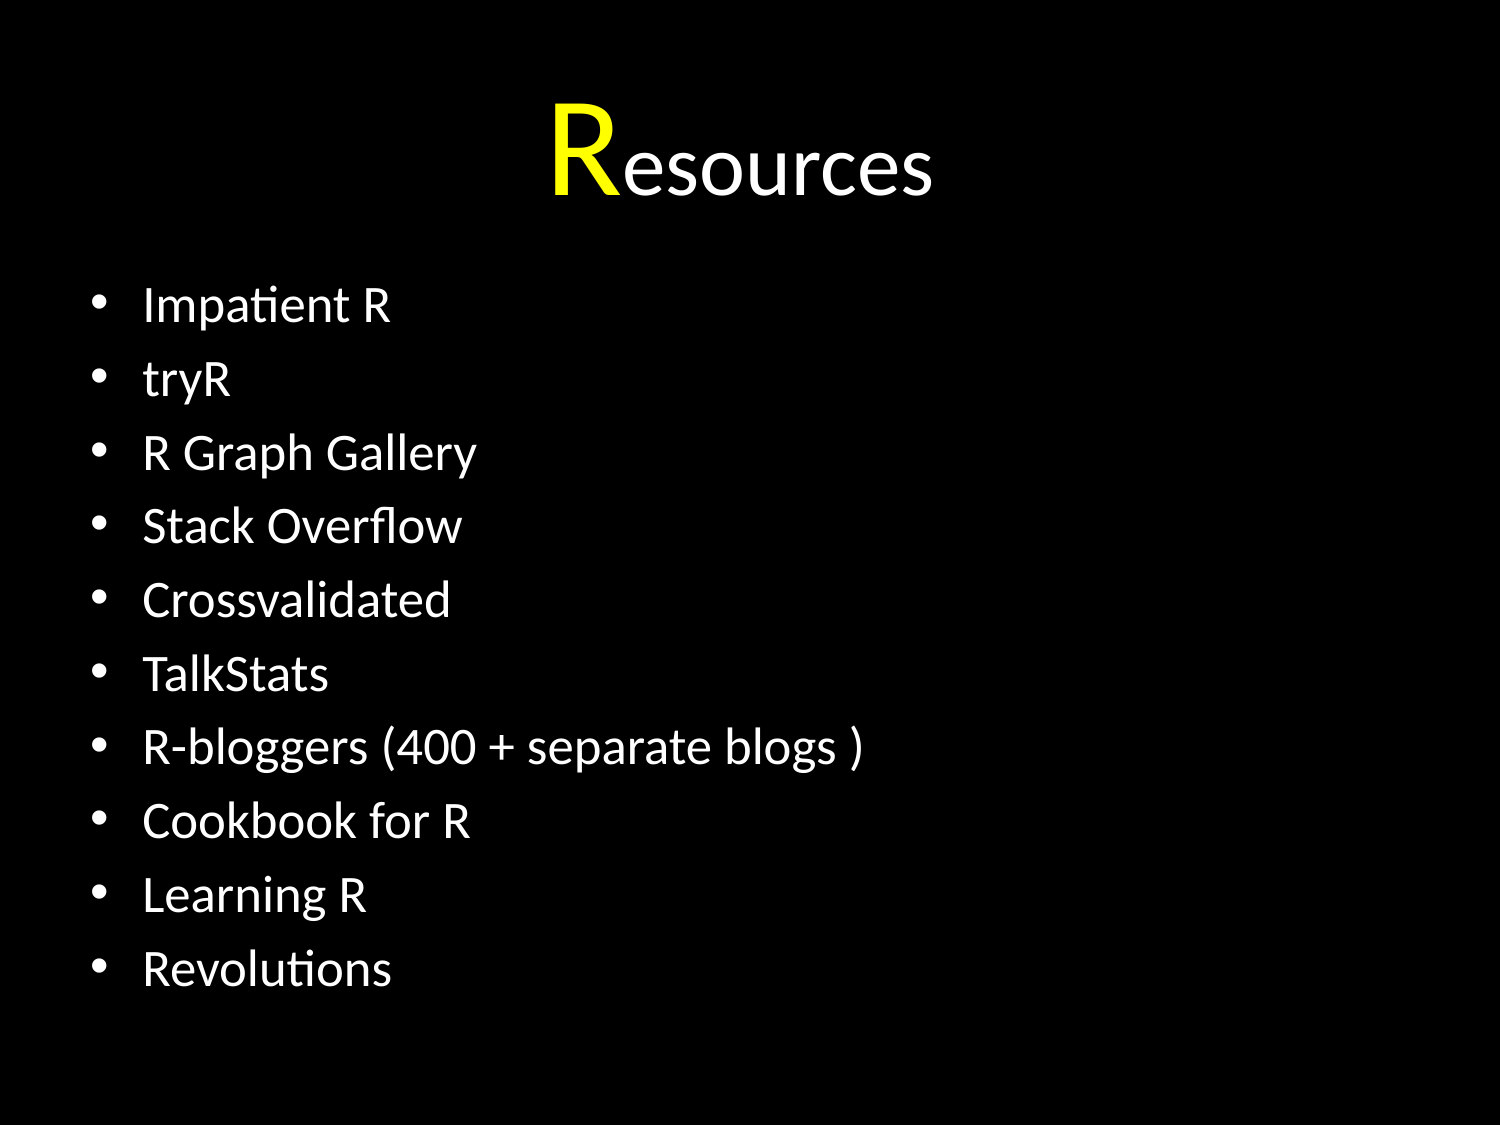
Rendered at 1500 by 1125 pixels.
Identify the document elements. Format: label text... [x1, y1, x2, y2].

list Impatient R tryR R Graph Gallery Stack Overflow Crossvalidated TalkStats R-bloggers (400 + separate blogs ) Cookbook for R Learning R Revolutions [75, 262, 1425, 1005]
title Resources [75, 45, 1425, 233]
